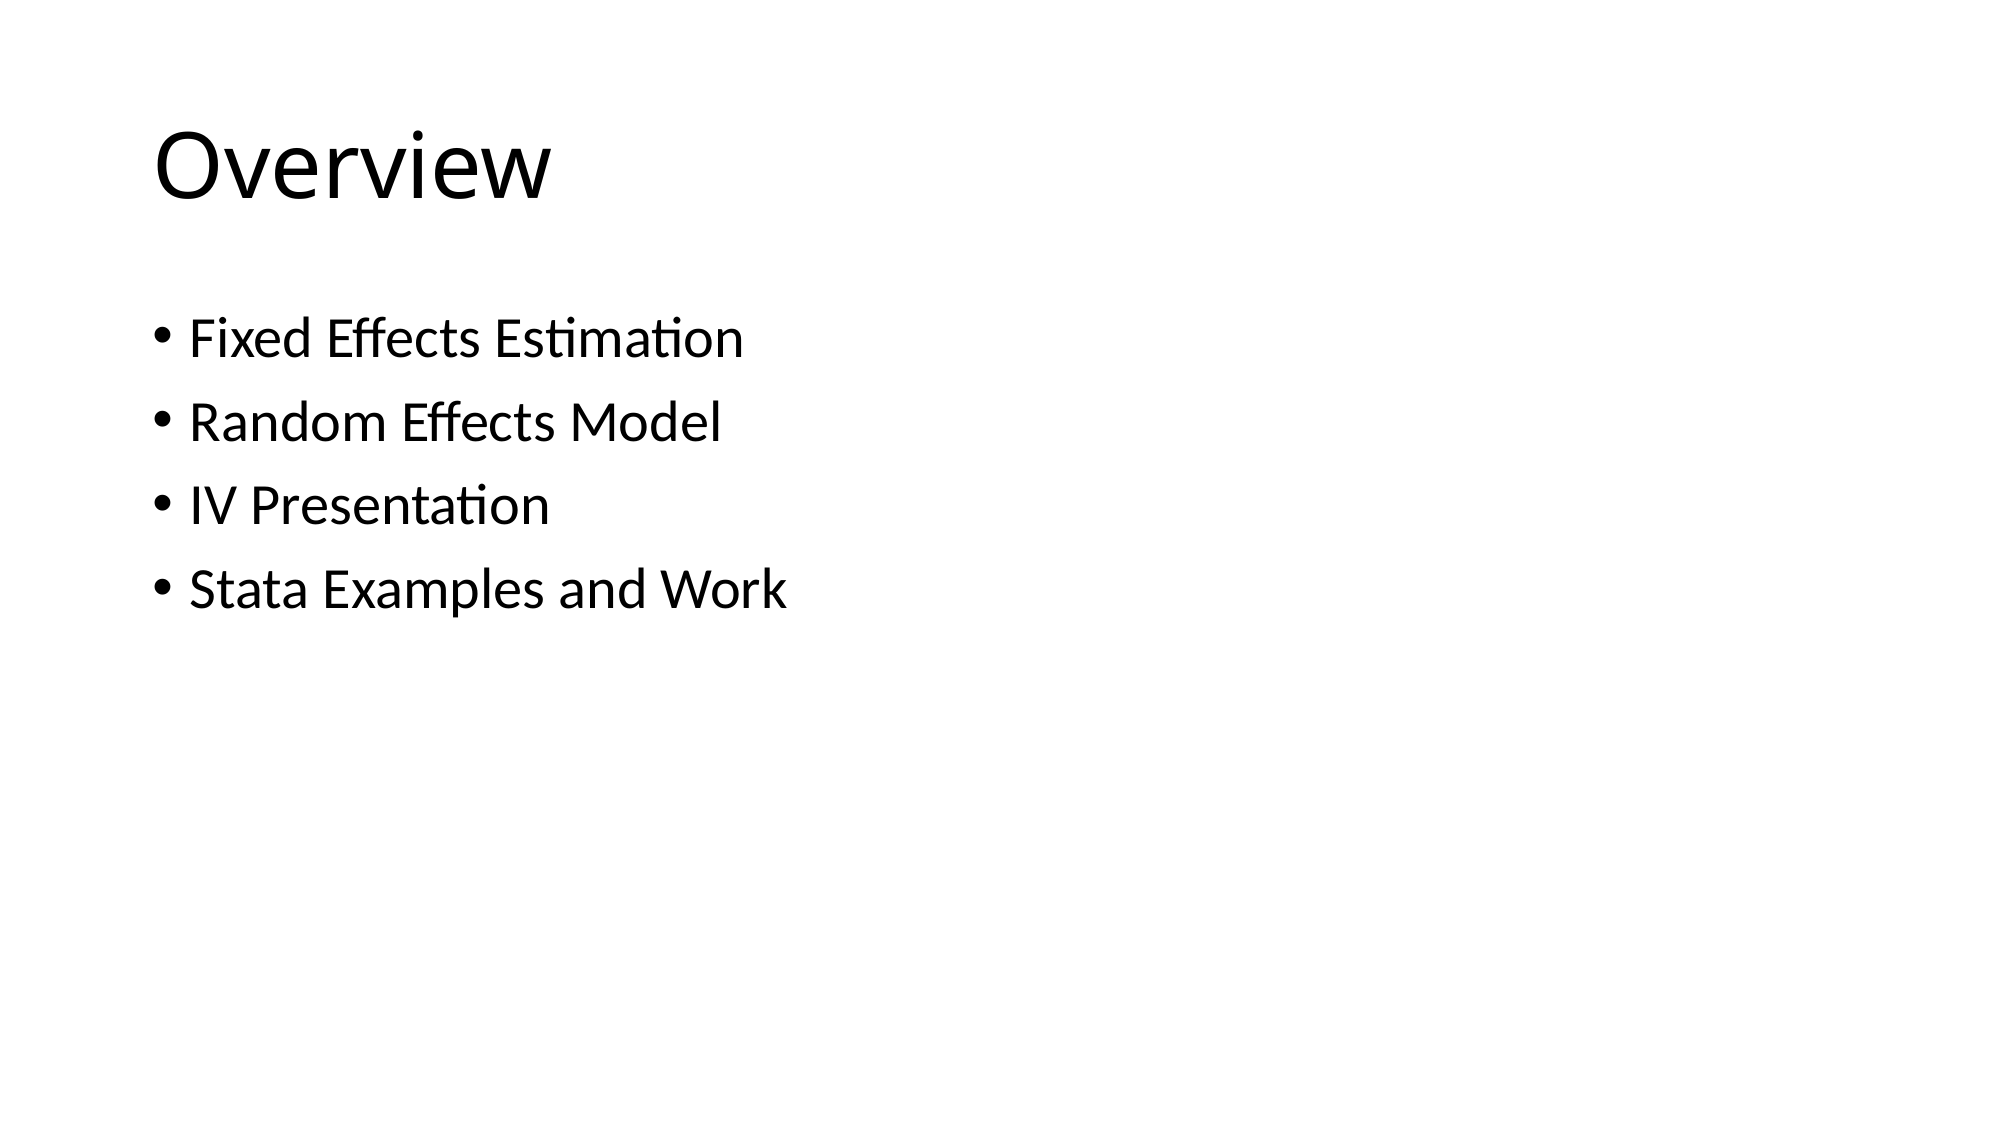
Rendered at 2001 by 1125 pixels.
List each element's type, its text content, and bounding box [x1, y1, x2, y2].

title Overview [137, 59, 1863, 278]
list Fixed Effects Estimation Random Effects Model IV Presentation Stata Examples and Work [137, 299, 1863, 1014]
